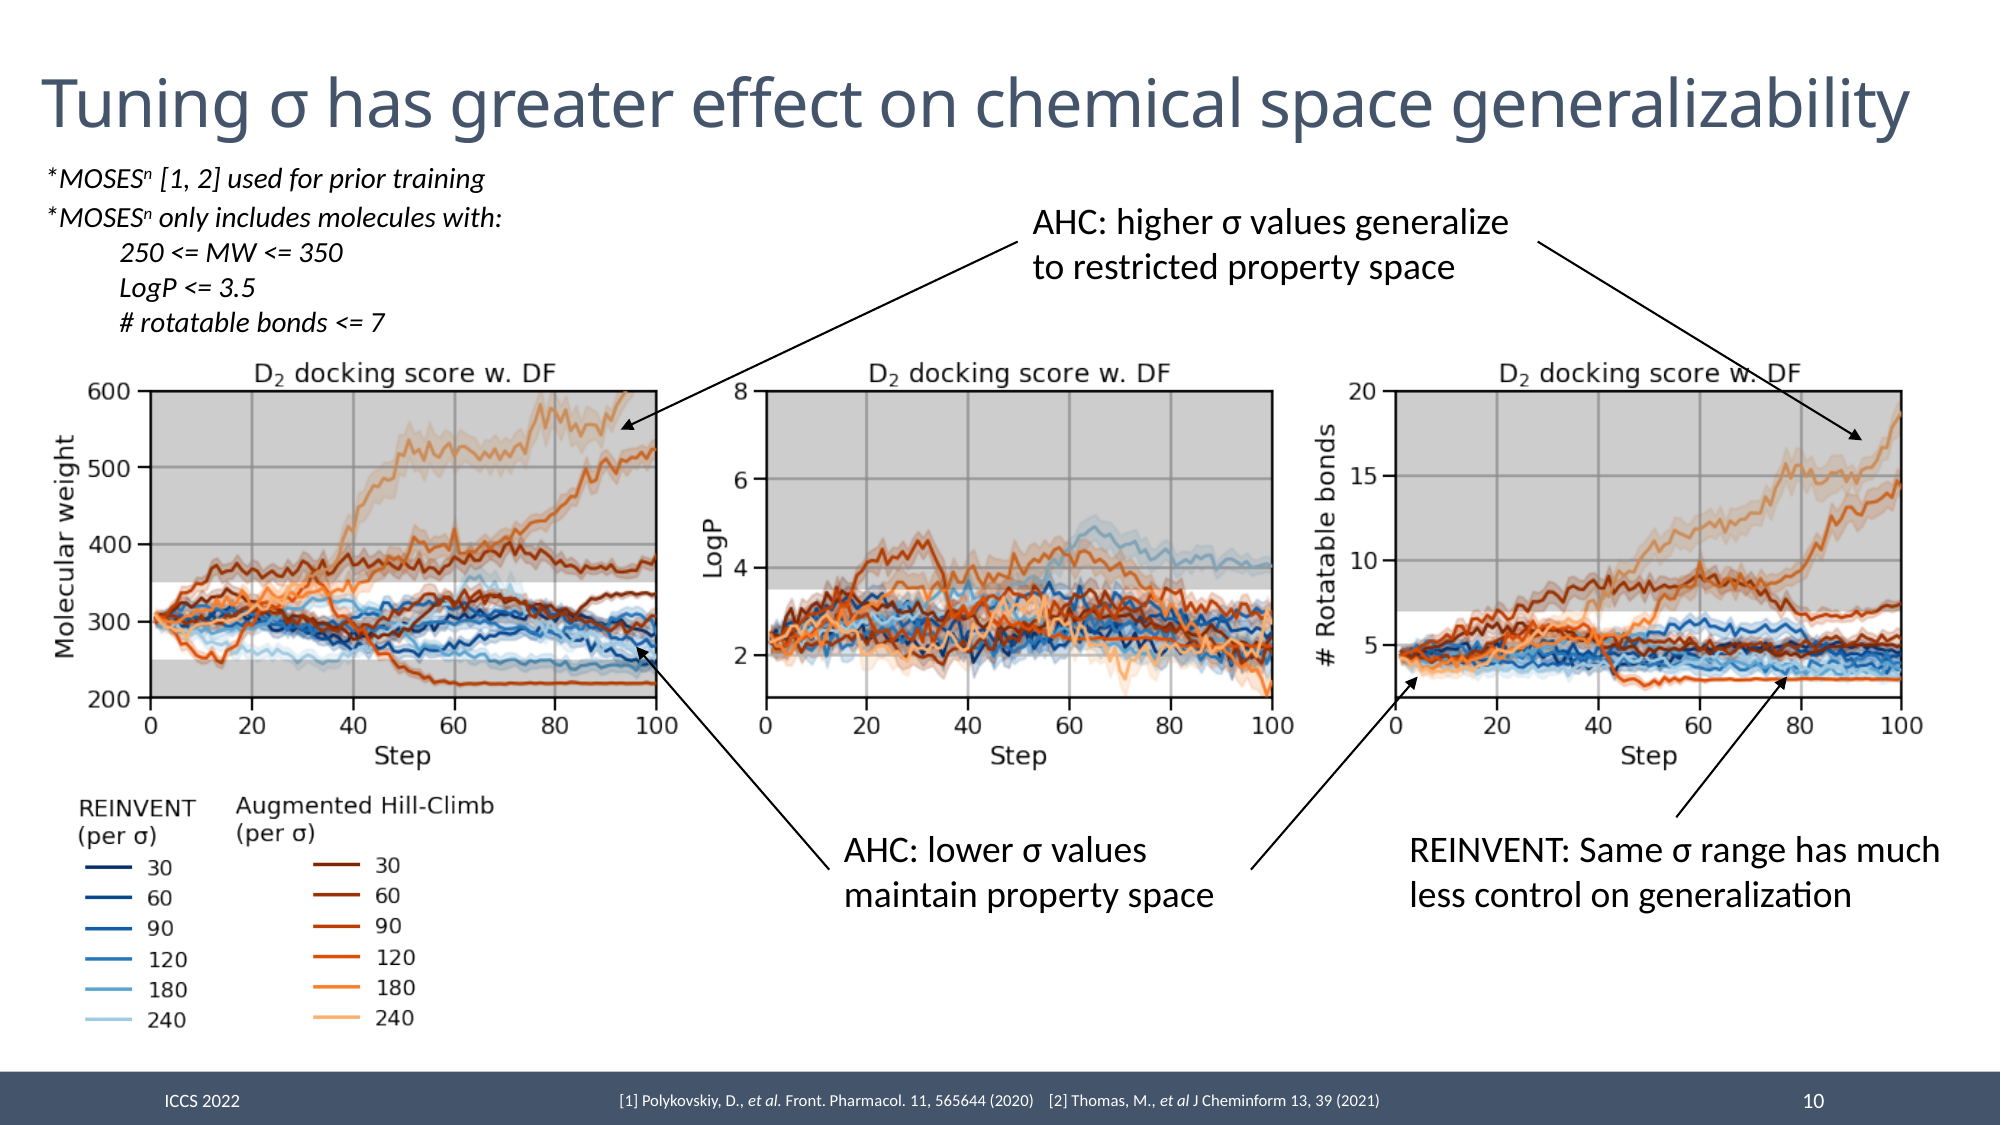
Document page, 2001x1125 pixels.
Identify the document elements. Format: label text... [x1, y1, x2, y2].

text_box AHC: higher σ values generalize to restricted property space [1017, 189, 1538, 294]
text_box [635, 646, 830, 871]
footer ICCS 2022 [54, 1080, 351, 1120]
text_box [1537, 241, 1863, 441]
title Tuning σ has greater effect on chemical space generalizability [26, 34, 1976, 181]
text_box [620, 241, 1019, 431]
slide_number 10 [1624, 1080, 1840, 1120]
text_box [1] Polykovskiy, D., et al. Front. Pharmacol. 11, 565644 (2020) [2] Thomas, M., et al J Cheminform 13, 39 (2021) [499, 1082, 1500, 1118]
picture [0, 349, 1936, 1067]
text_box AHC: lower σ values maintain property space [829, 817, 1251, 922]
text_box *MOSESn [1, 2] used for prior training *MOSESn only includes molecules with: 250 <= MW <= 350 LogP <= 3.5 # rotatable bonds <= 7 [29, 151, 518, 381]
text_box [1250, 675, 1419, 871]
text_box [1675, 675, 1788, 818]
text_box REINVENT: Same σ range has much less control on generalization [1394, 817, 1959, 922]
